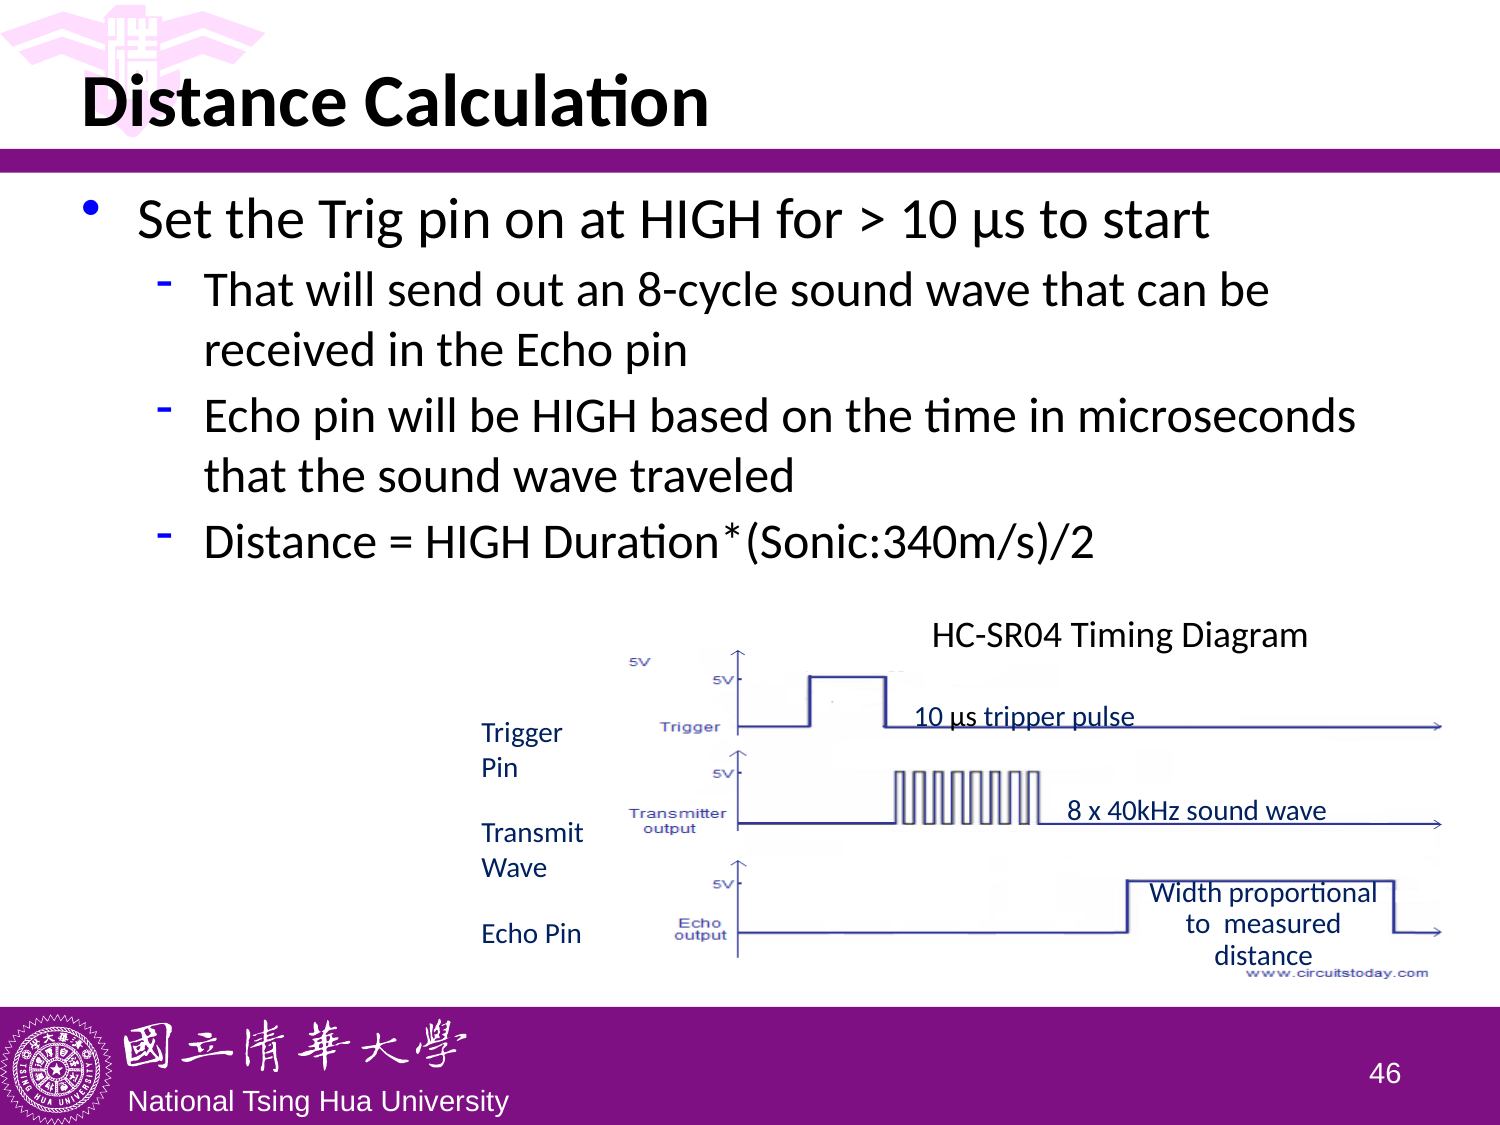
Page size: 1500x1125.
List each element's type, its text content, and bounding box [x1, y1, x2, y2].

title Distance Calculation [66, 37, 1436, 149]
text_box Trigger Pin [466, 706, 599, 794]
list Set the Trig pin on at HIGH for > 10 µs to start That will send out an 8-cycle sound wave that can be received in the Echo pin Echo pin will be HIGH based on the time in microseconds that the sound wave traveled Distance = HIGH Duration*(Sonic:340m/s)/2 [66, 172, 1436, 1003]
text_box Transmit Wave [466, 805, 609, 885]
text_box HC-SR04 Timing Diagram [916, 602, 1364, 647]
text_box Echo Pin [466, 906, 598, 953]
picture [615, 647, 1459, 1000]
slide_number 45 [1104, 1021, 1417, 1097]
